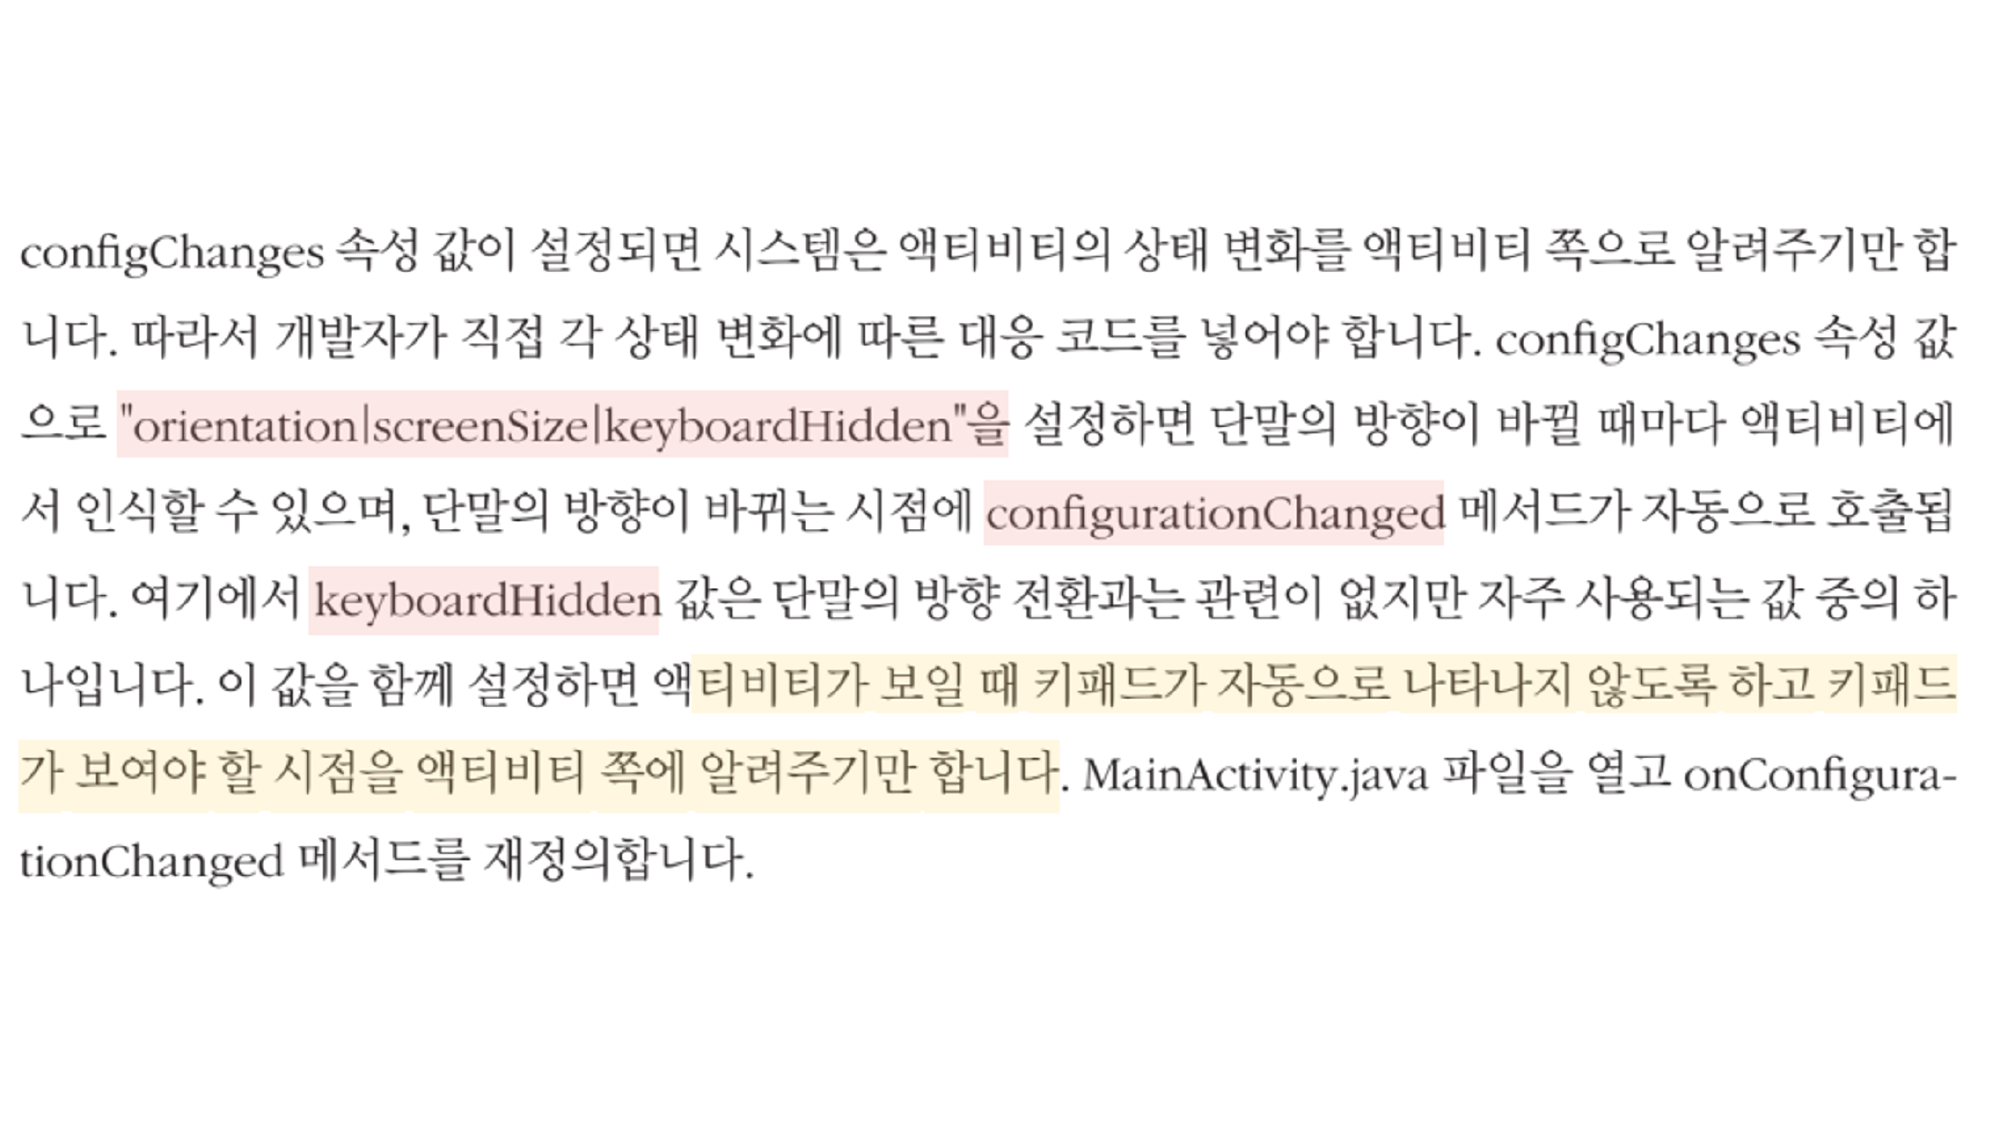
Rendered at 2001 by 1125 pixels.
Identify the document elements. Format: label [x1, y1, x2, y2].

picture [0, 220, 2000, 905]
